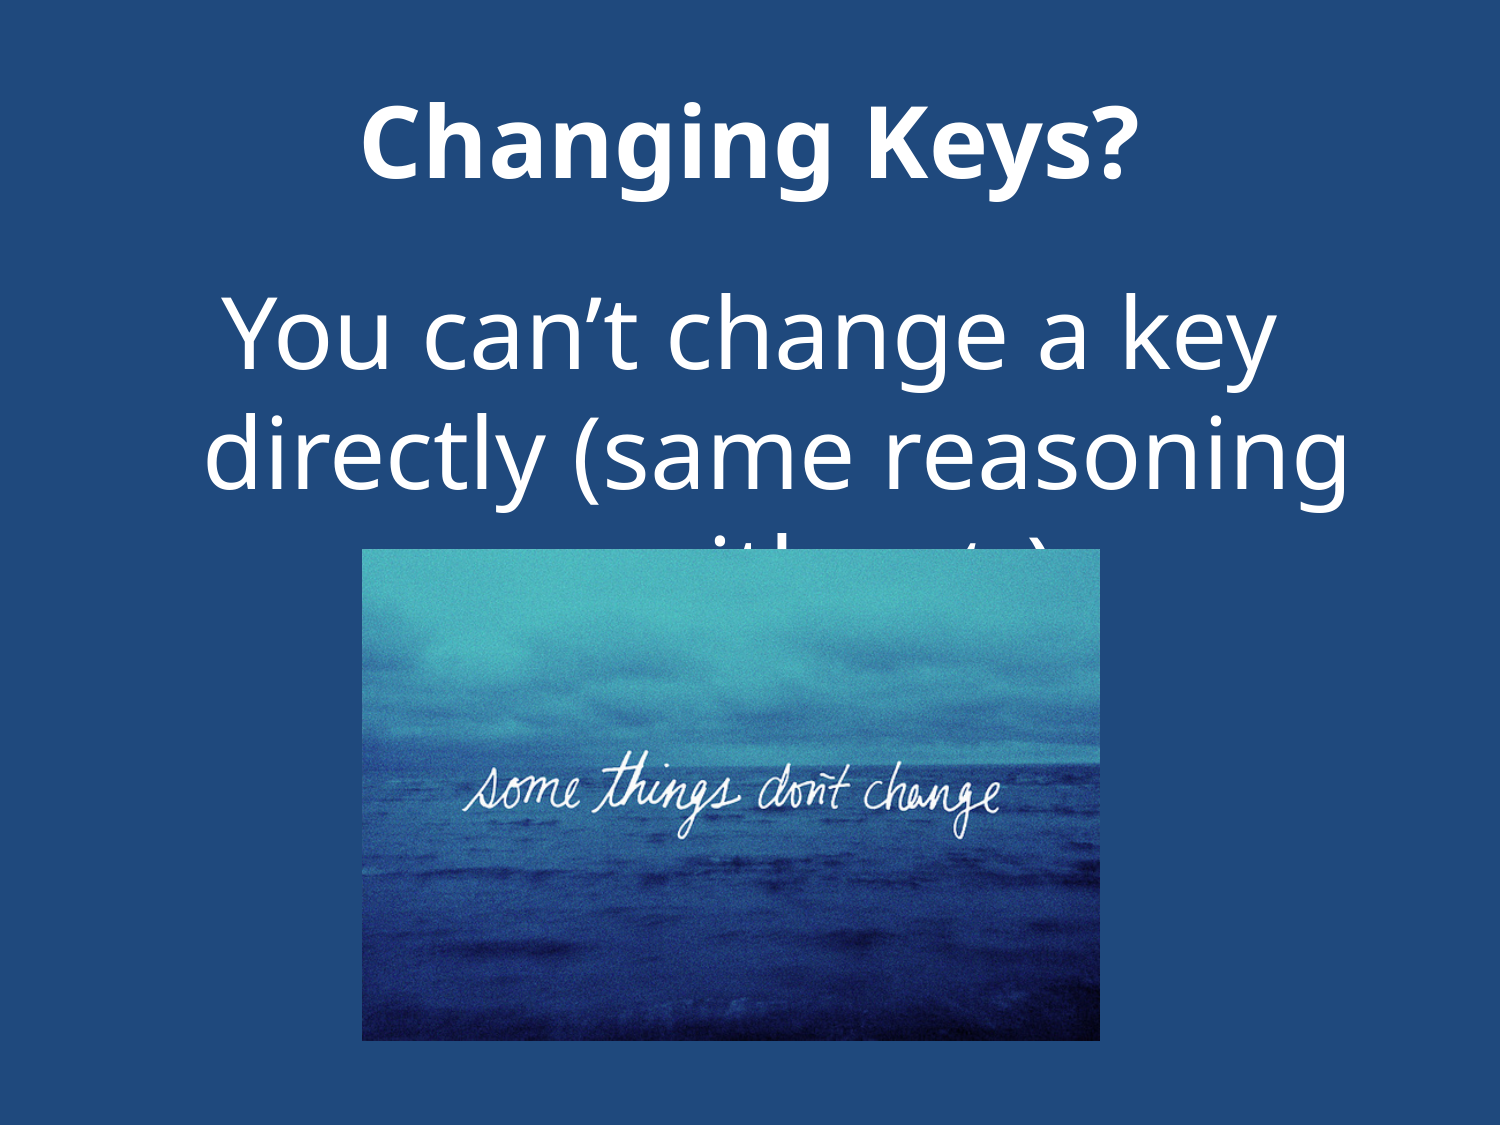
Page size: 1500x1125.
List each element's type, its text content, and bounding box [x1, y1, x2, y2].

picture [362, 549, 1101, 1042]
list You can’t change a key directly (same reasoning as with sets) [75, 262, 1425, 1005]
title Changing Keys? [75, 45, 1425, 233]
